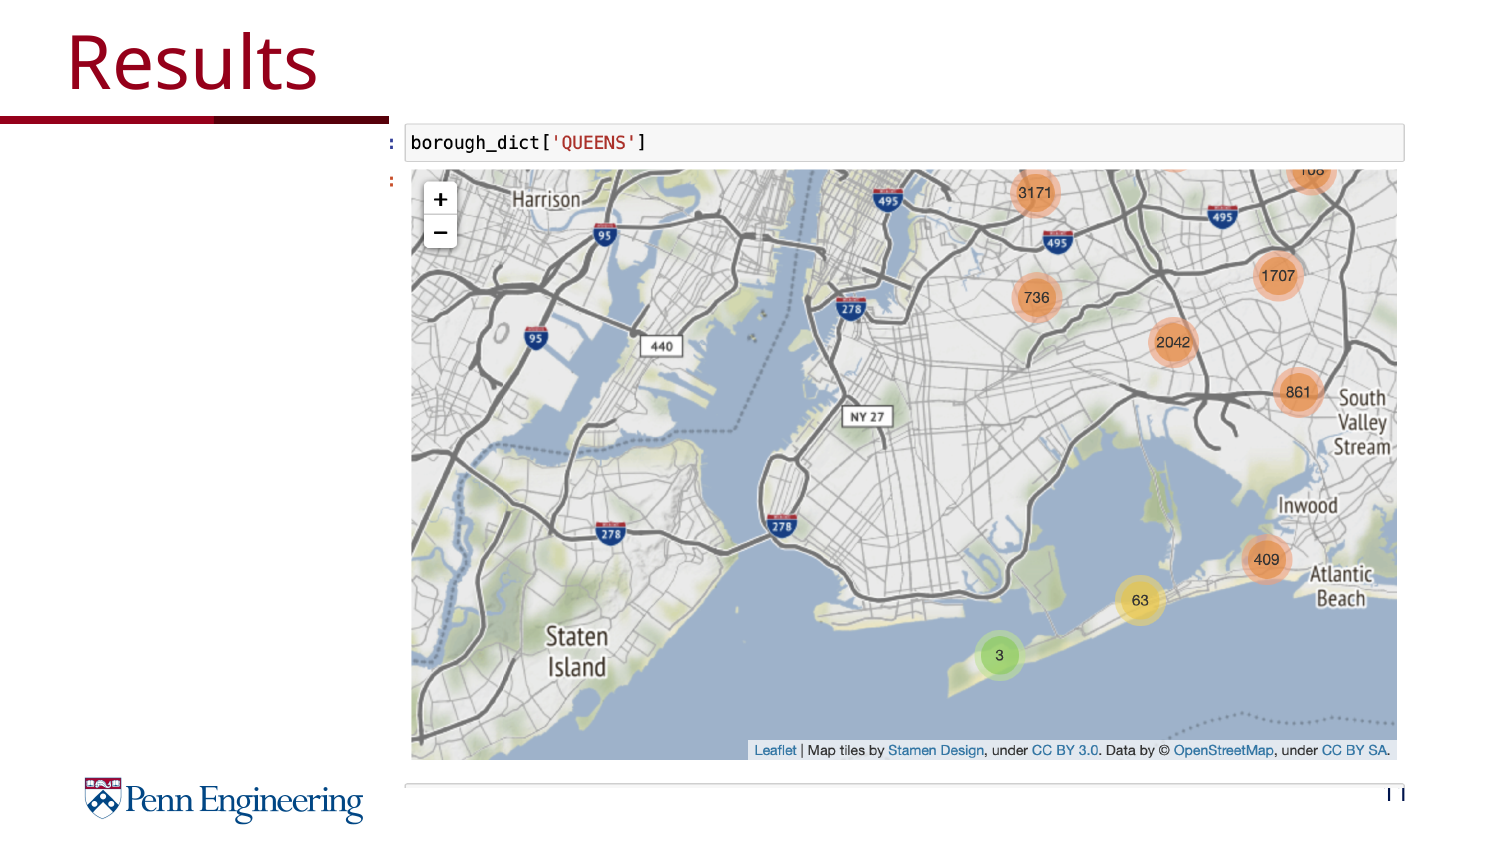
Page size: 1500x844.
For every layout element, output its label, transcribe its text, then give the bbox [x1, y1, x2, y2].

picture [388, 116, 1426, 789]
title Results [50, 2, 1401, 117]
picture [75, 770, 372, 828]
slide_number ‹#› [1074, 796, 1425, 816]
